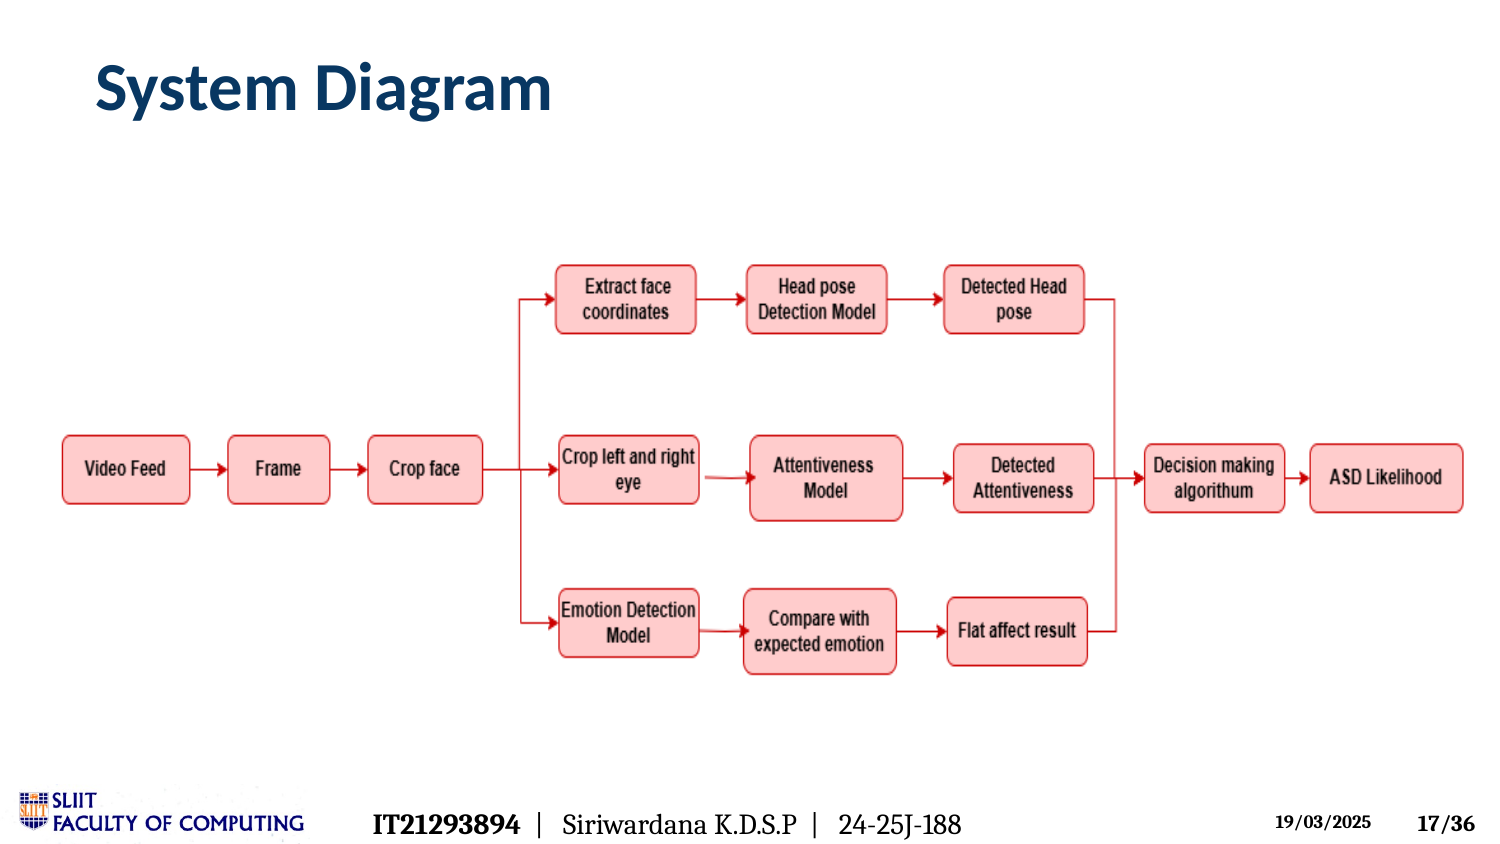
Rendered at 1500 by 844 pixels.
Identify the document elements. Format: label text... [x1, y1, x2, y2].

picture [0, 783, 310, 844]
title System Diagram [93, 39, 720, 183]
text_box IT21293894 | Siriwardana K.D.S.P | 24-25J-188 [361, 804, 1099, 841]
footer 19/03/2025 [1273, 809, 1412, 844]
slide_number 17/36 [1413, 807, 1500, 844]
picture [11, 212, 1466, 678]
